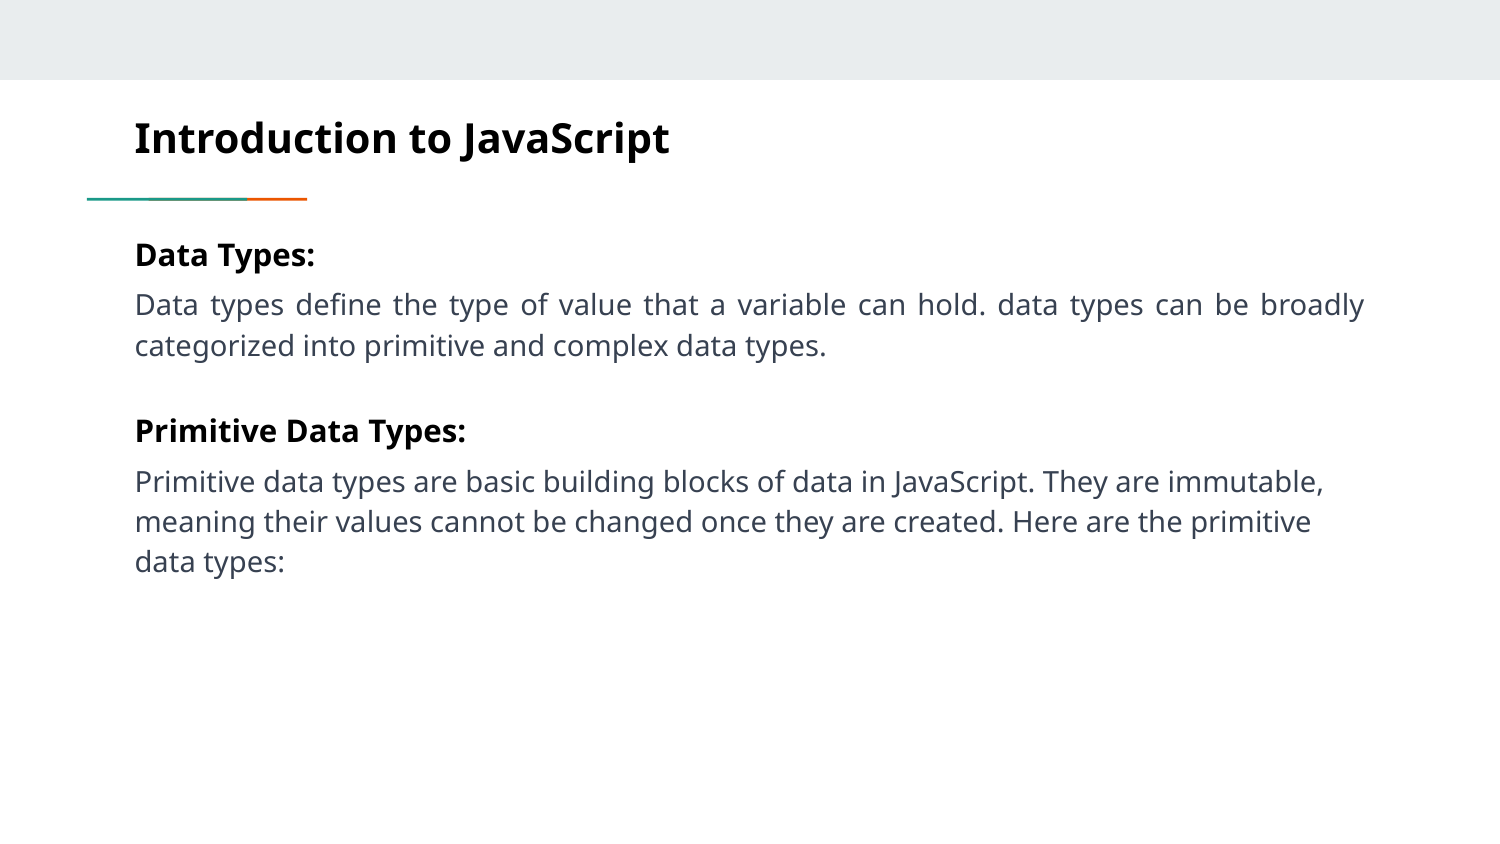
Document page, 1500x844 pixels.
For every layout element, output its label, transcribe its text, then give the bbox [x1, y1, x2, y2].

title Introduction to JavaScript [119, 89, 1381, 178]
list Data Types: Data types define the type of value that a variable can hold. data types can be broadly categorized into primitive and complex data types. Primitive Data Types: Primitive data types are basic building blocks of data in JavaScript. They are immutable, meaning their values cannot be changed once they are created. Here are the primitive data types: [119, 214, 1381, 712]
